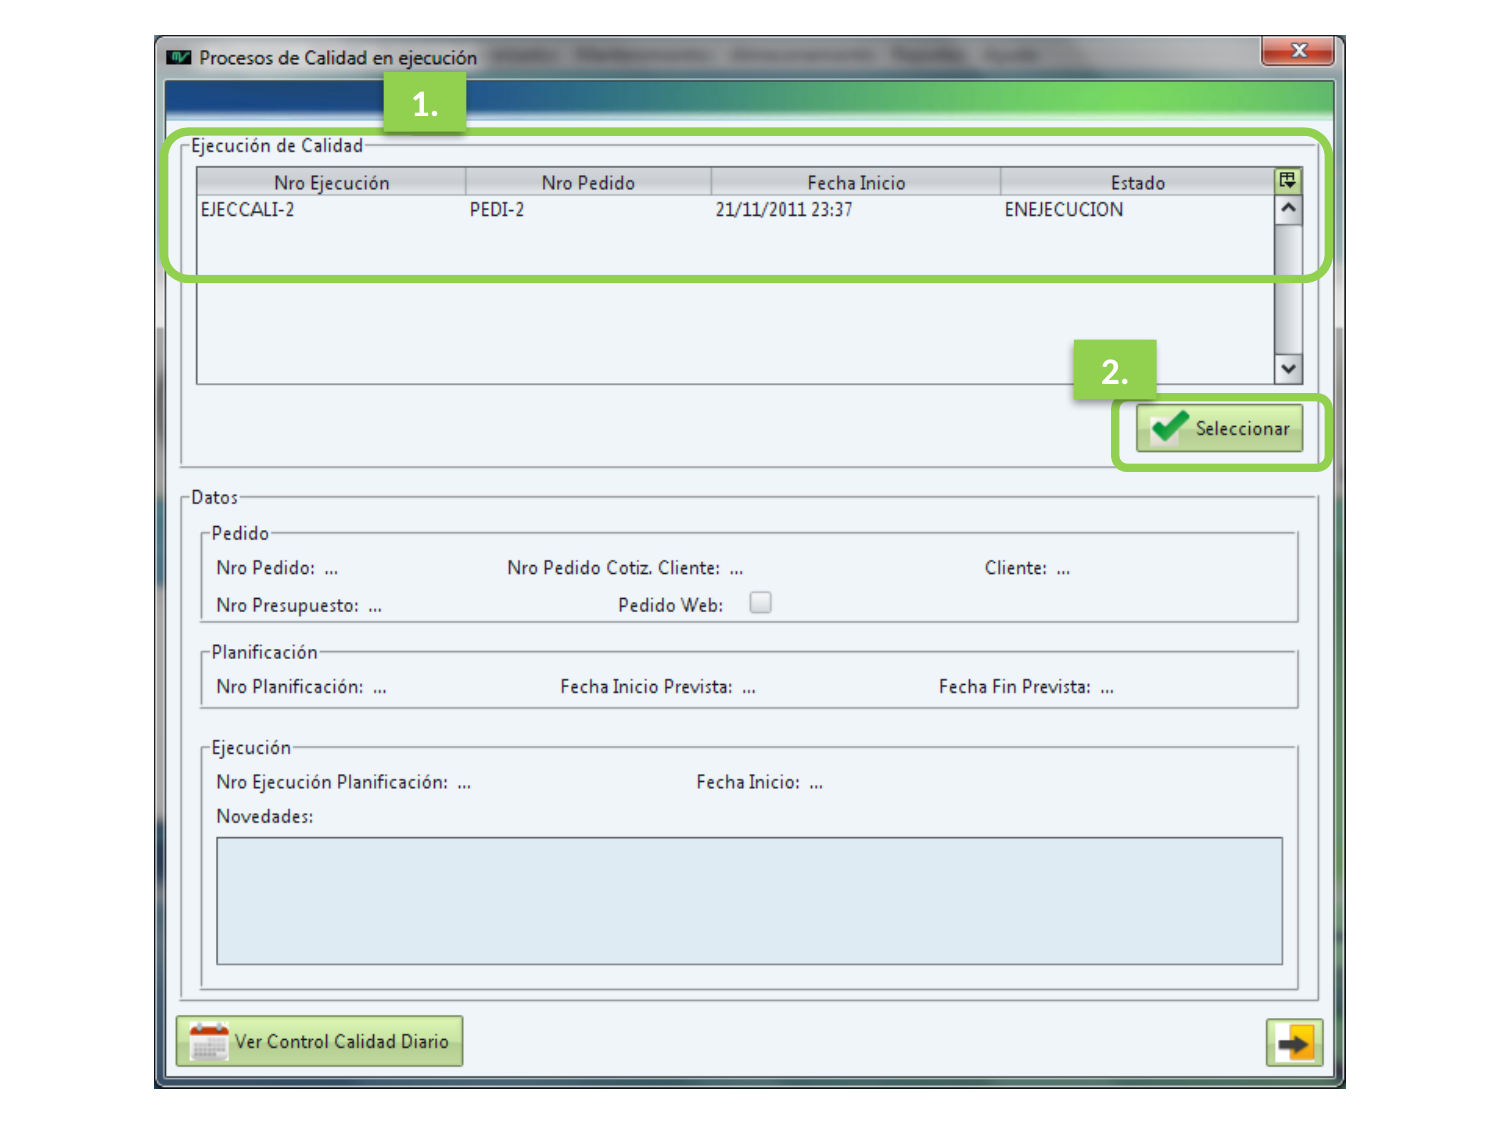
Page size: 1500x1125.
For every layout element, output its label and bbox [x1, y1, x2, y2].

text_box [154, 35, 1346, 1090]
